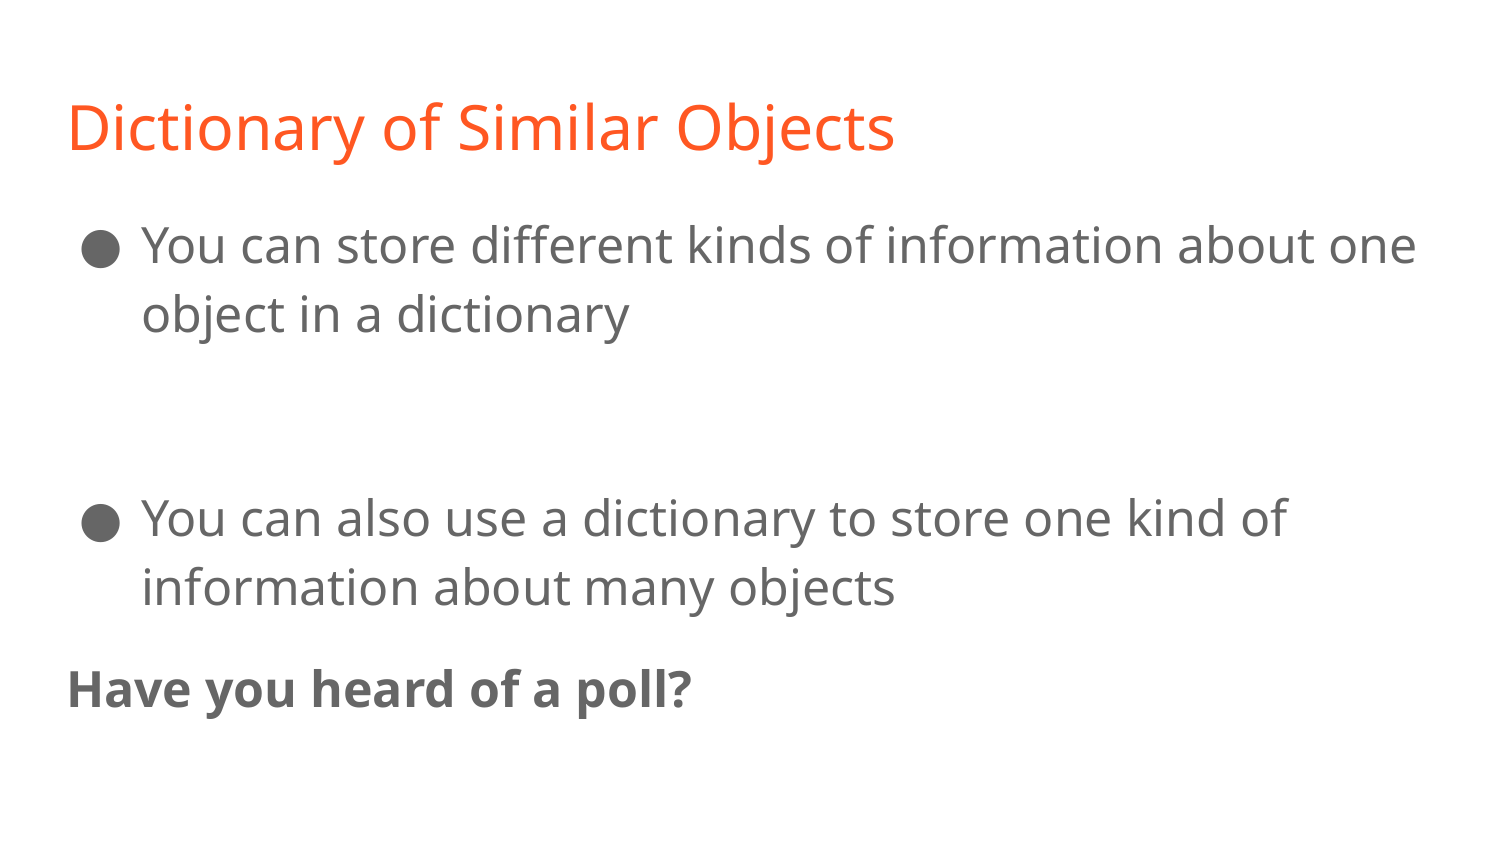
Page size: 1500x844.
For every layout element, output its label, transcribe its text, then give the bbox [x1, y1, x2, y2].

title Dictionary of Similar Objects [51, 72, 1449, 167]
list You can store different kinds of information about one object in a dictionary You can also use a dictionary to store one kind of information about many objects Have you heard of a poll? [51, 189, 1449, 750]
